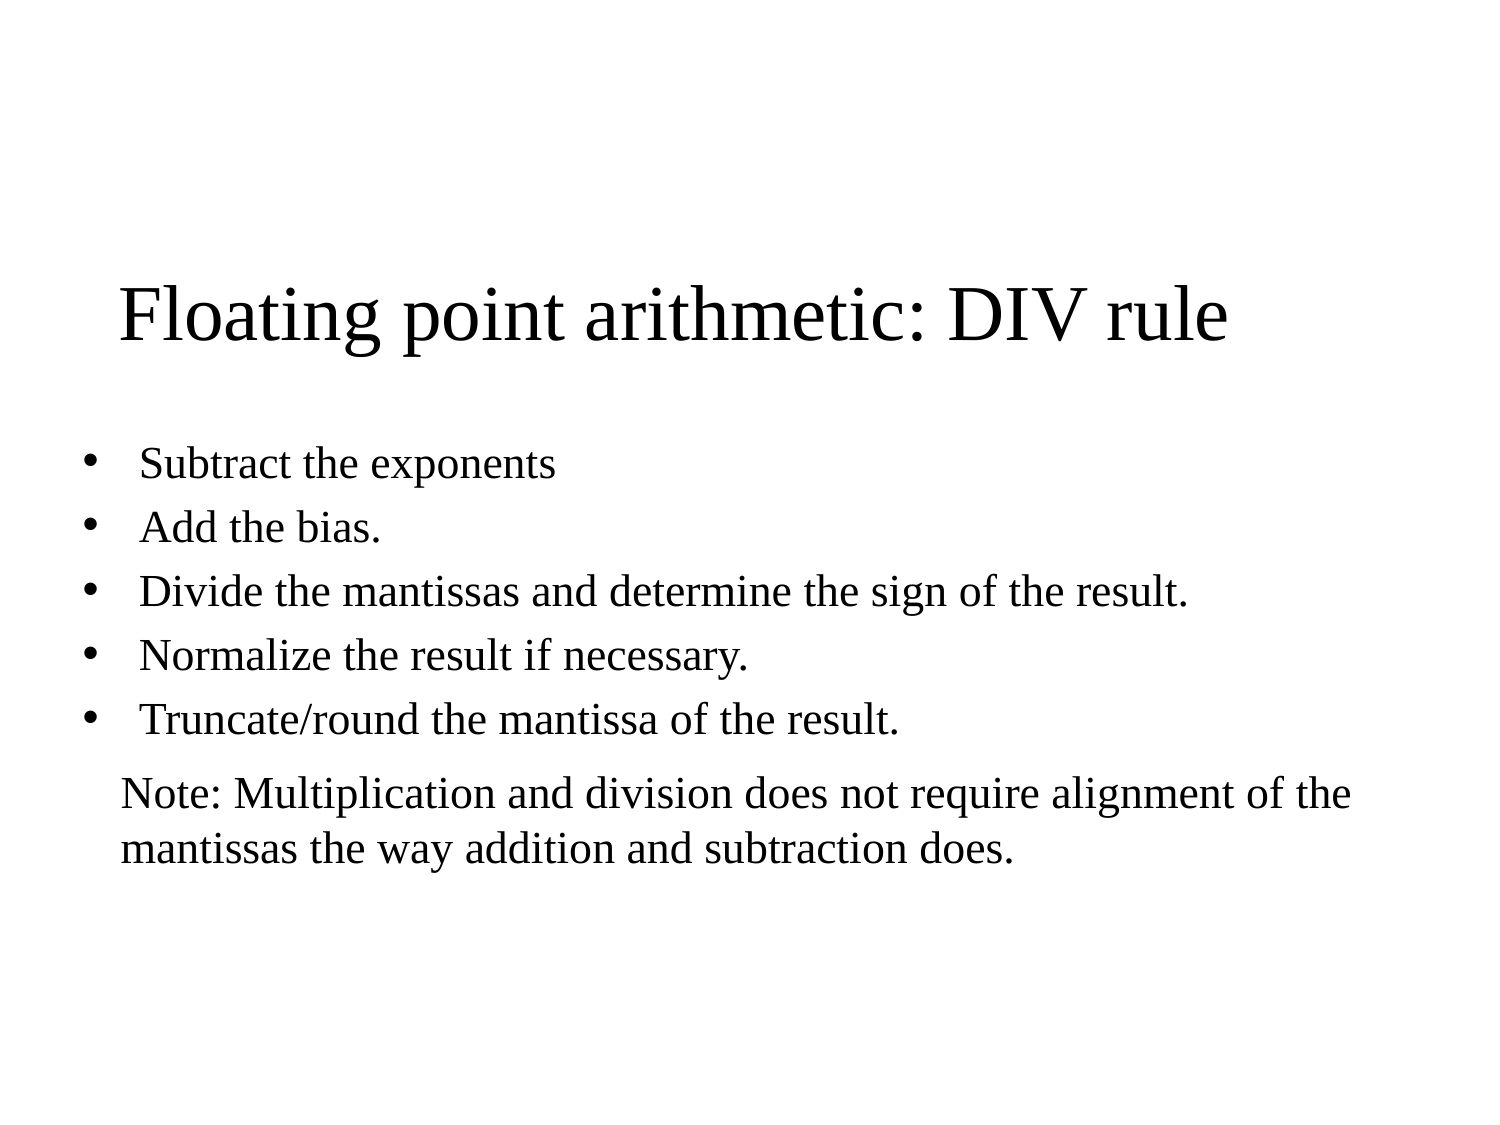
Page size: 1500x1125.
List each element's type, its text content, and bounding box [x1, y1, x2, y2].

text_box Note: Multiplication and division does not require alignment of the mantissas the way addition and subtraction does. [105, 755, 1379, 880]
list Subtract the exponents Add the bias. Divide the mantissas and determine the sign of the result. Normalize the result if necessary. Truncate/round the mantissa of the result. [67, 425, 1418, 1025]
title Floating point arithmetic: DIV rule [75, 237, 1275, 380]
